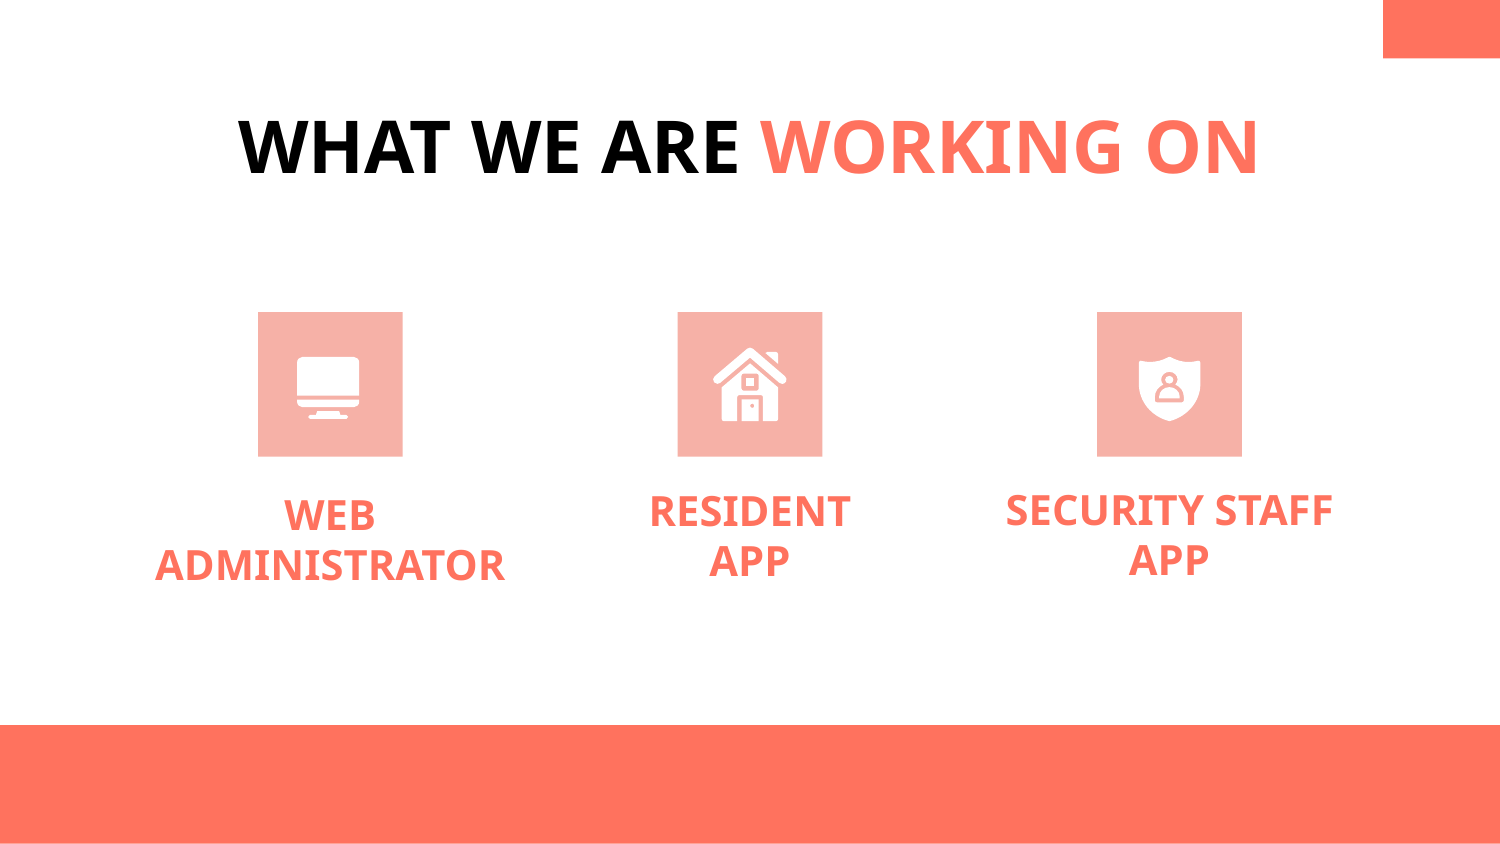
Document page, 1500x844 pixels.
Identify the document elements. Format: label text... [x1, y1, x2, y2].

text_box [258, 312, 403, 457]
title RESIDENT APP [553, 526, 947, 600]
title SECURITY STAFF APP [972, 525, 1367, 600]
title WHAT WE ARE WORKING ON [97, 107, 1402, 181]
title WEB ADMINISTRATOR [133, 530, 528, 604]
text_box [677, 312, 823, 457]
text_box [1097, 312, 1242, 457]
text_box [1138, 356, 1201, 422]
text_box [712, 347, 788, 422]
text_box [296, 356, 360, 420]
